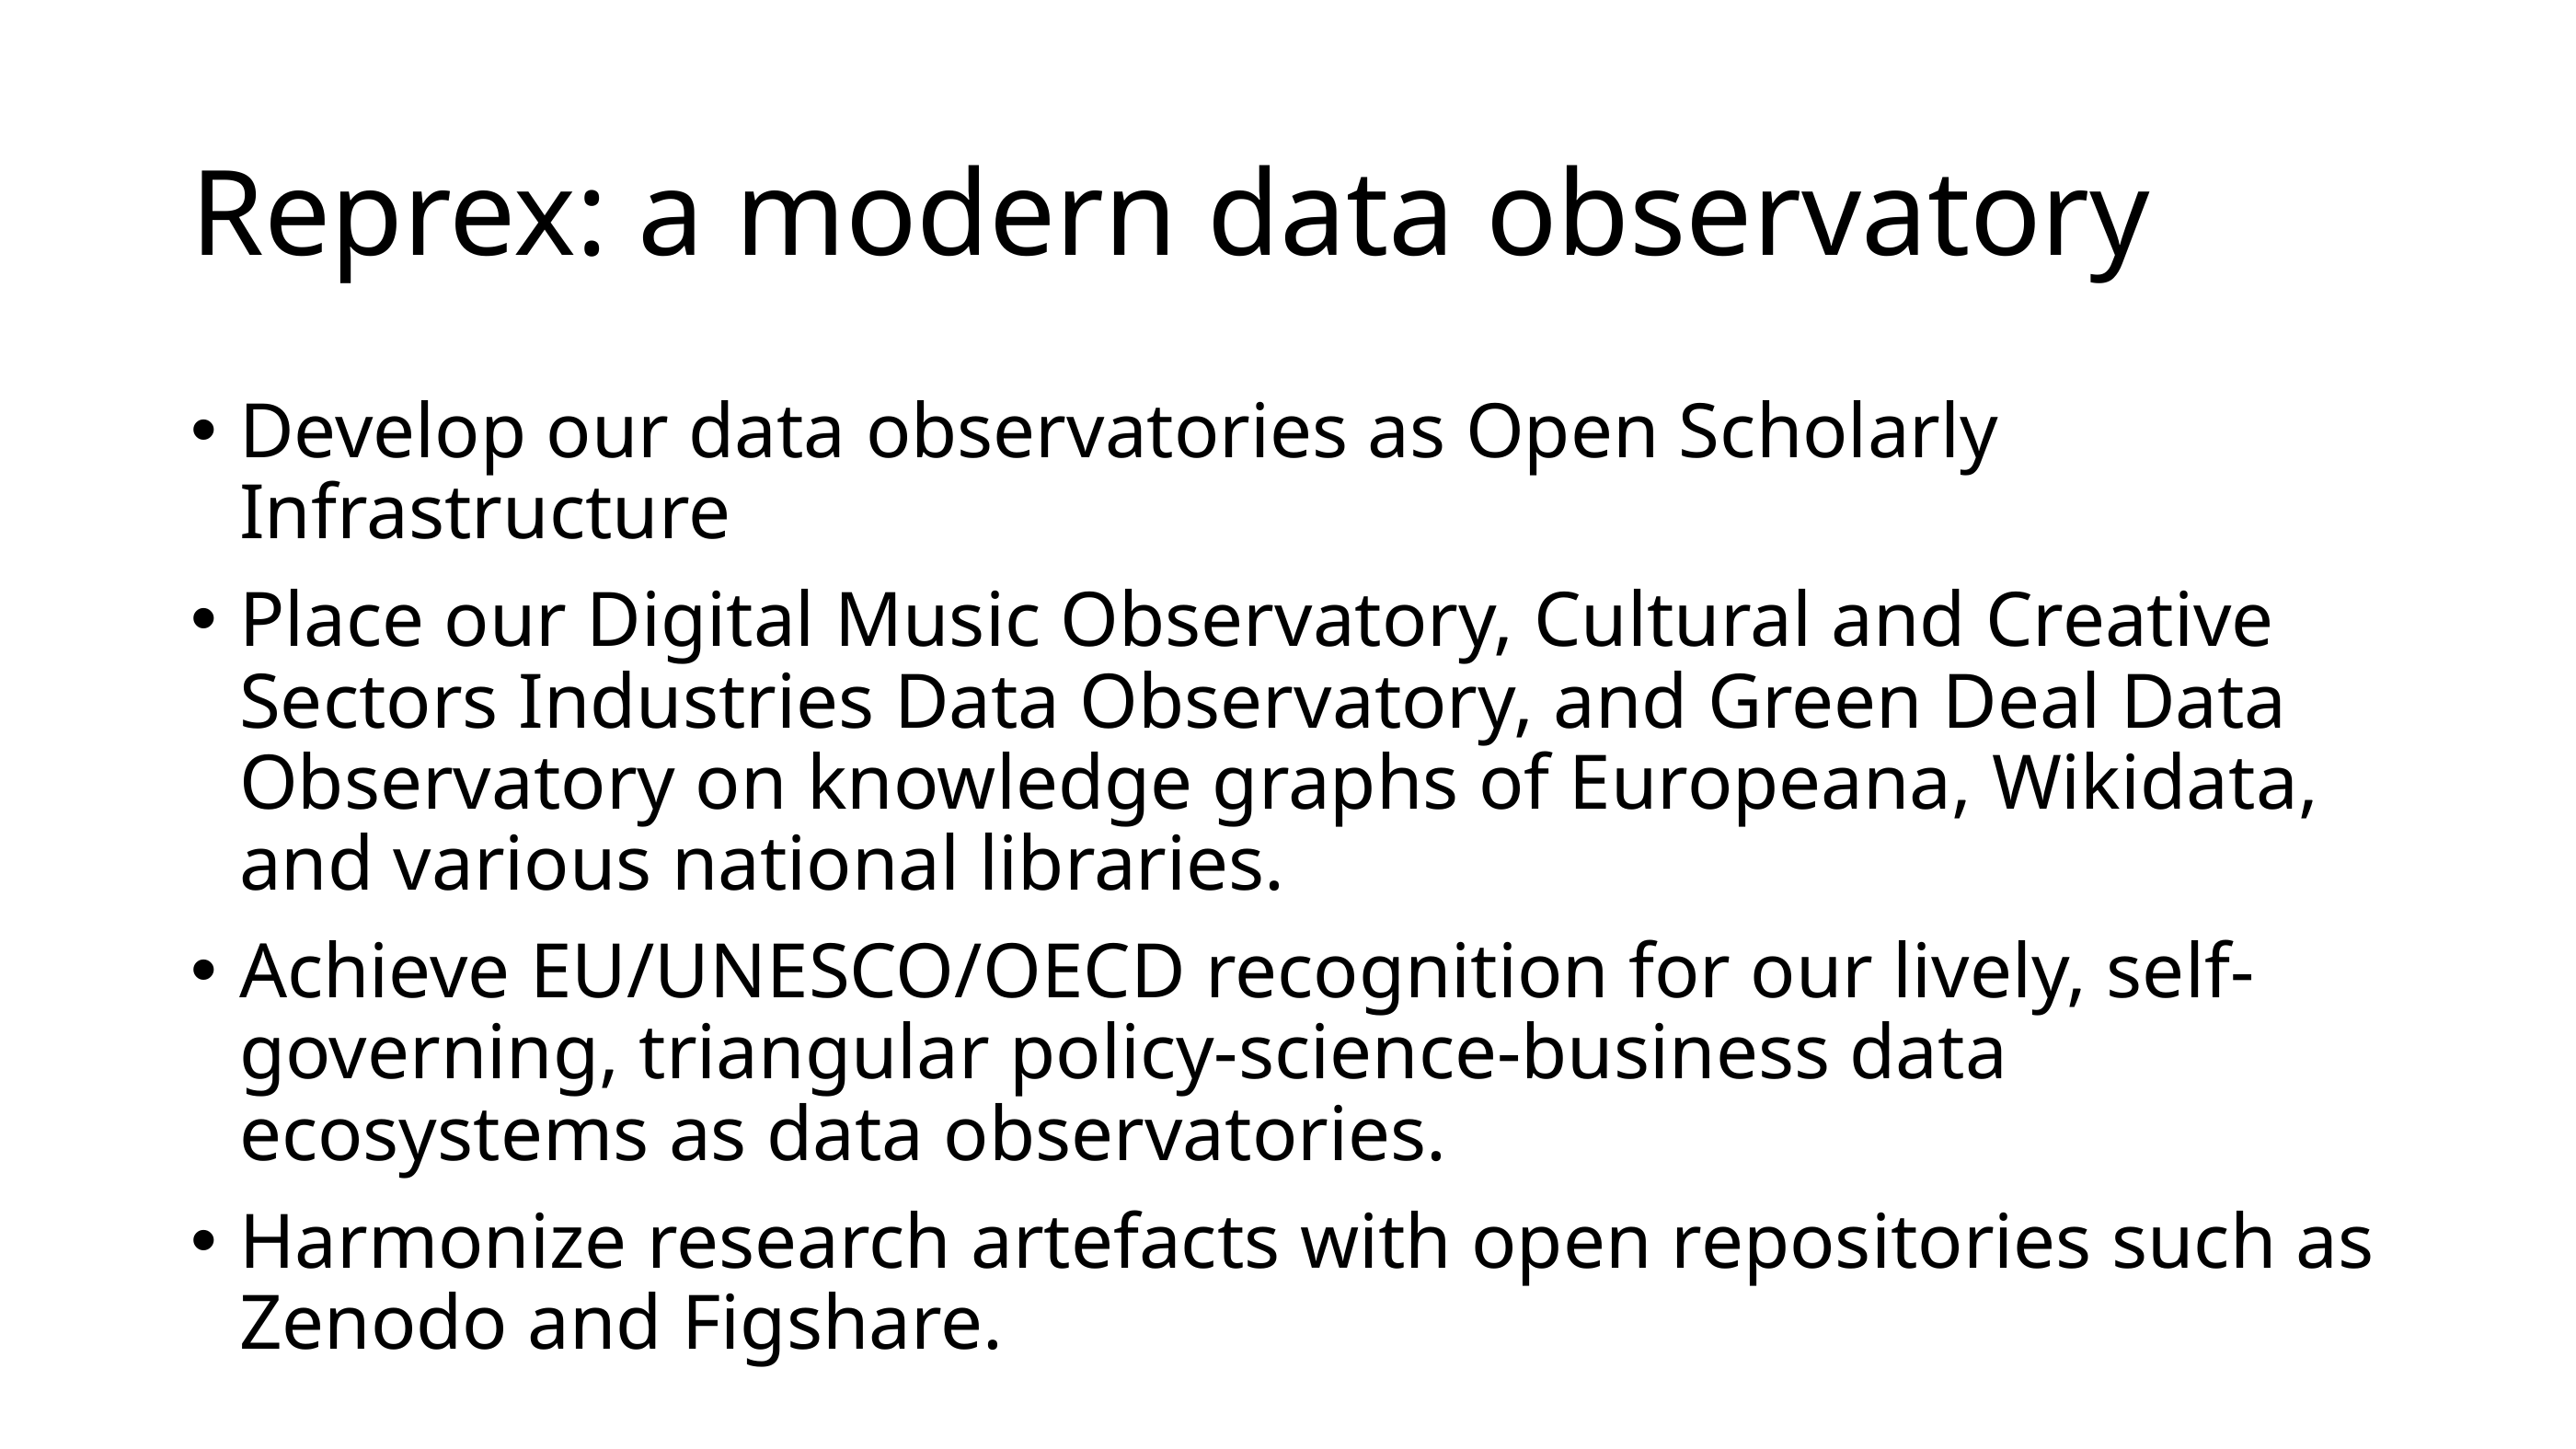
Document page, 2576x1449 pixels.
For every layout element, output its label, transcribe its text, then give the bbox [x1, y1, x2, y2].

list Develop our data observatories as Open Scholarly Infrastructure Place our Digital Music Observatory, Cultural and Creative Sectors Industries Data Observatory, and Green Deal Data Observatory on knowledge graphs of Europeana, Wikidata, and various national libraries. Achieve EU/UNESCO/OECD recognition for our lively, self-governing, triangular policy-science-business data ecosystems as data observatories. Harmonize research artefacts with open repositories such as Zenodo and Figshare. [177, 385, 2399, 1305]
title Reprex: a modern data observatory [177, 76, 2399, 358]
